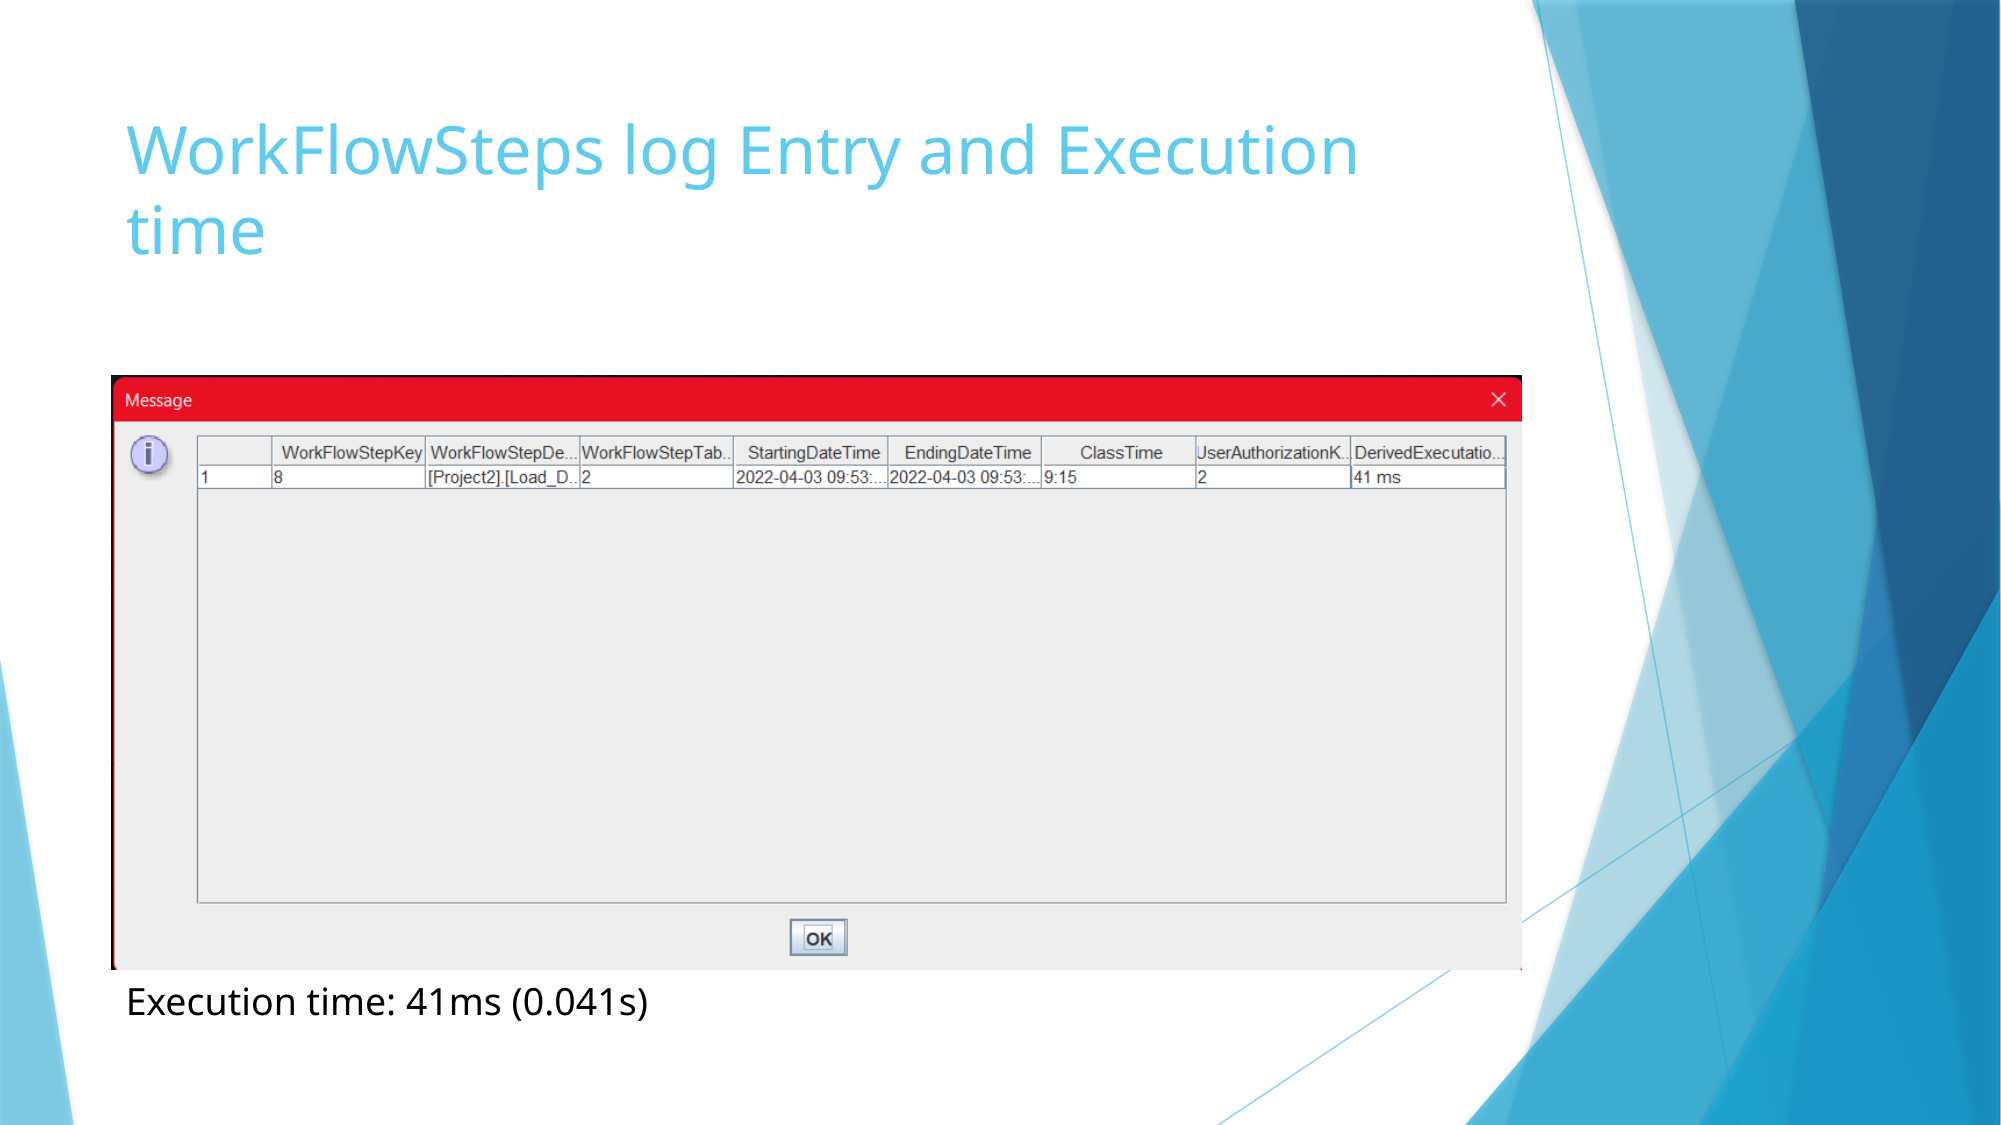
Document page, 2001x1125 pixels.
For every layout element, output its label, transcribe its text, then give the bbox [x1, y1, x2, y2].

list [110, 375, 1522, 971]
text_box Execution time: 41ms (0.041s) [111, 979, 1505, 1031]
title WorkFlowSteps log Entry and Execution time [111, 99, 1522, 317]
